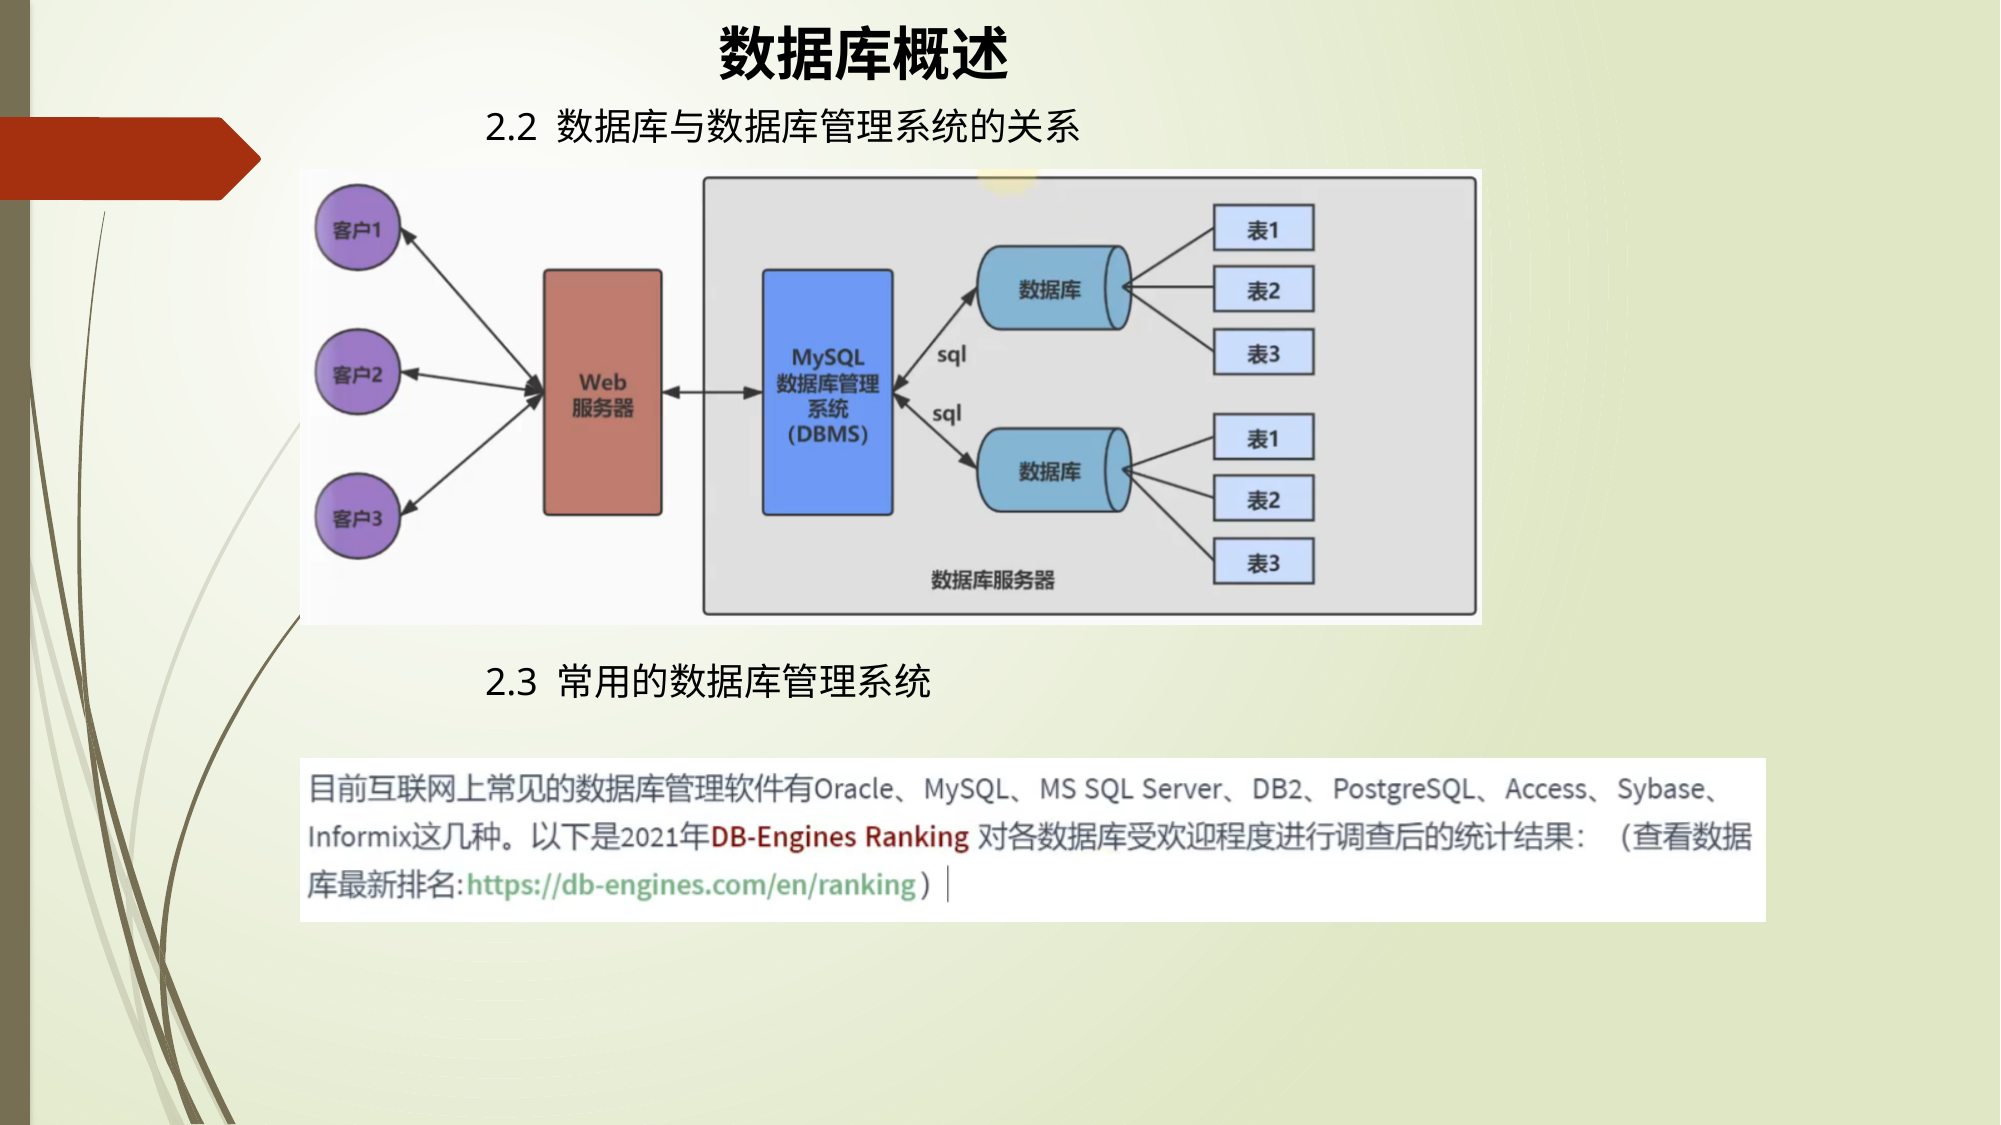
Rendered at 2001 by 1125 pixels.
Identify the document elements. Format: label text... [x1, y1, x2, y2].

text_box 2.2 数据库与数据库管理系统的关系 [470, 95, 1116, 156]
text_box 2.3 常用的数据库管理系统 [470, 650, 1116, 710]
picture [299, 169, 1482, 625]
picture [299, 758, 1766, 922]
text_box 数据库概述 [703, 10, 1182, 95]
